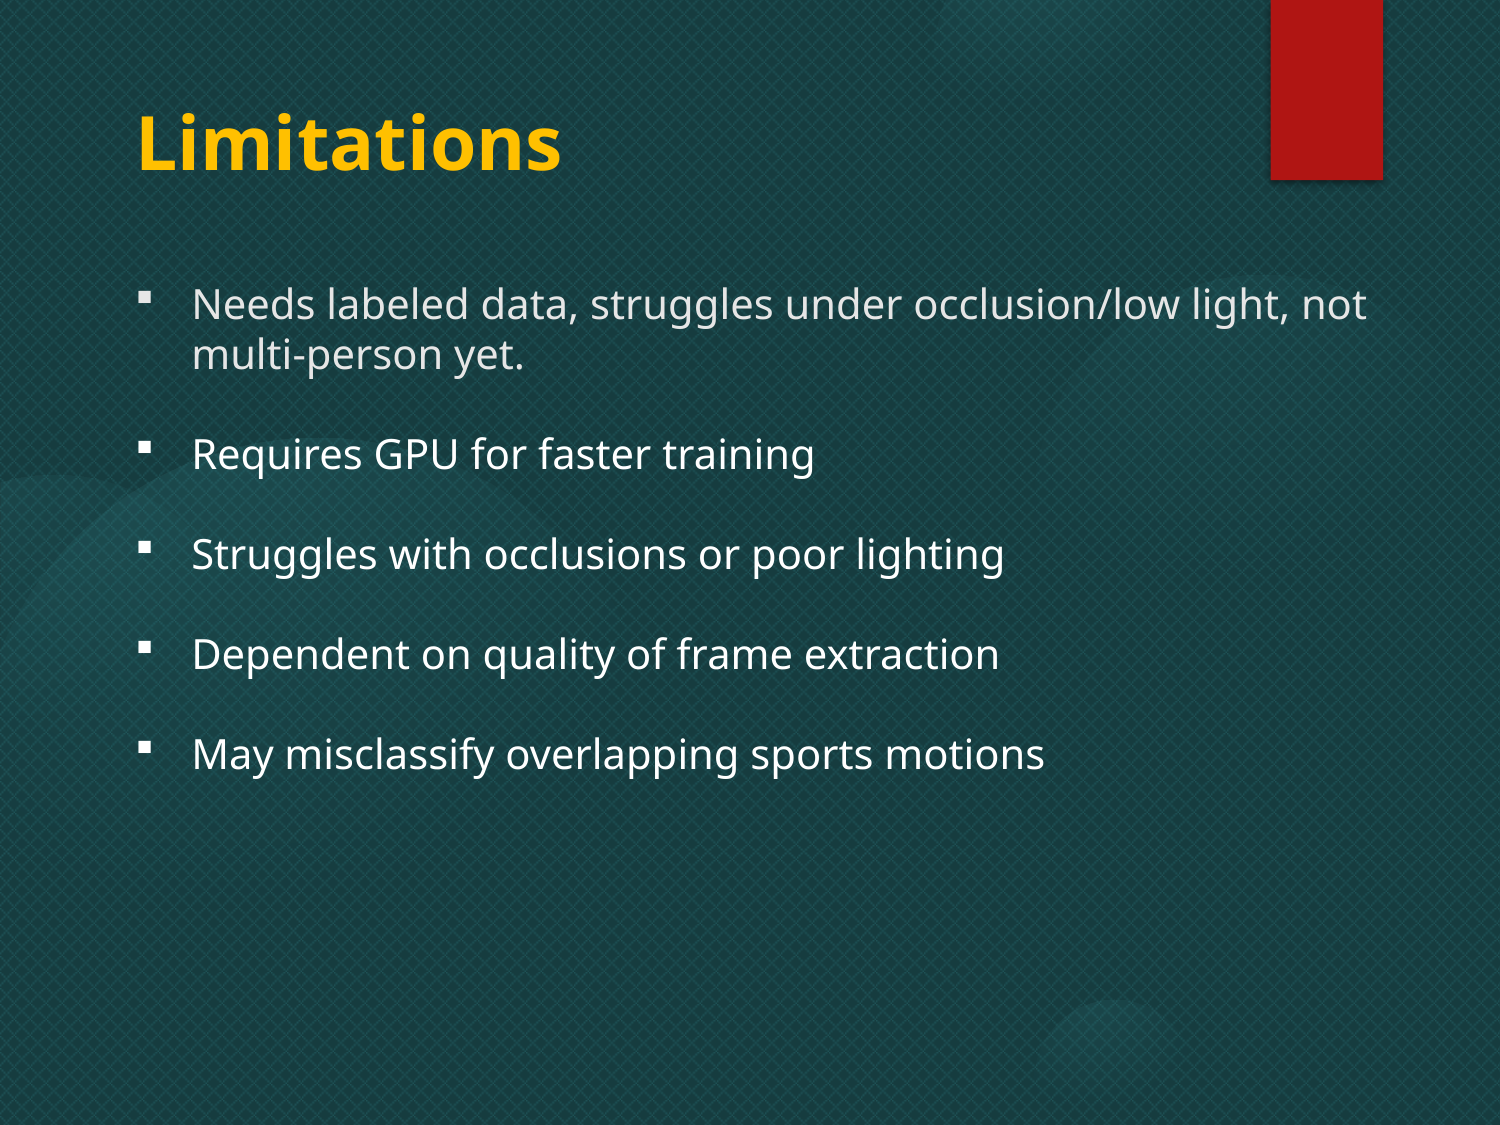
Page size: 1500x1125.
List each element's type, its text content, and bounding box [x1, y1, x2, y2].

picture [0, 0, 1500, 1125]
text_box Limitations [127, 43, 1463, 194]
text_box Needs labeled data, struggles under occlusion/low light, not multi-person yet. Requires GPU for faster training Struggles with occlusions or poor lighting Dependent on quality of frame extraction May misclassify overlapping sports motions [127, 224, 1388, 786]
